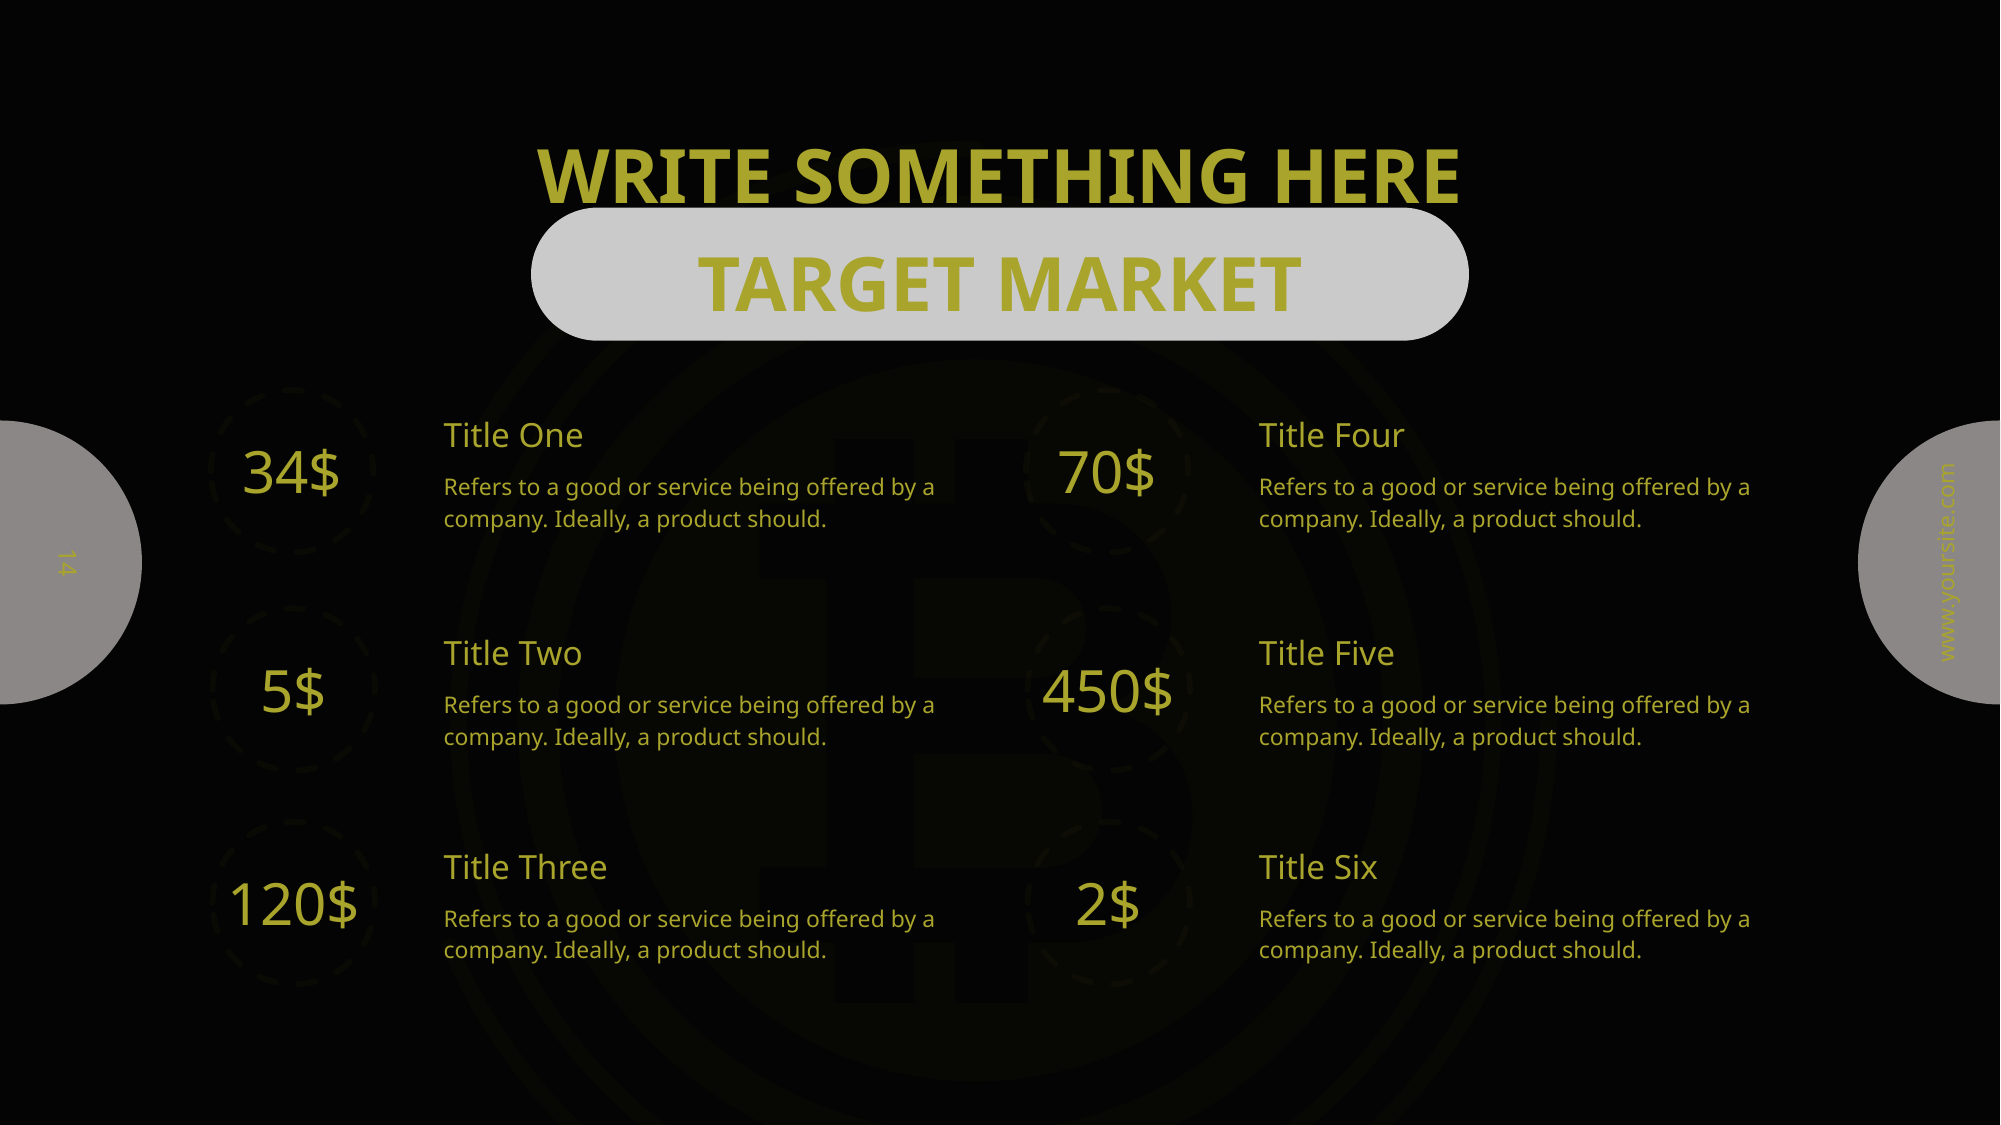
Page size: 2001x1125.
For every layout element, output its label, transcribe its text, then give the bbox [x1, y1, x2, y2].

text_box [441, 140, 1558, 1125]
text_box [212, 608, 983, 771]
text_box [1017, 608, 1798, 771]
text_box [210, 390, 983, 553]
text_box WRITE SOMETHING HERE TARGET MARKET [202, 102, 1798, 334]
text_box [1025, 390, 1798, 553]
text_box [212, 821, 983, 985]
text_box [1027, 821, 1798, 985]
